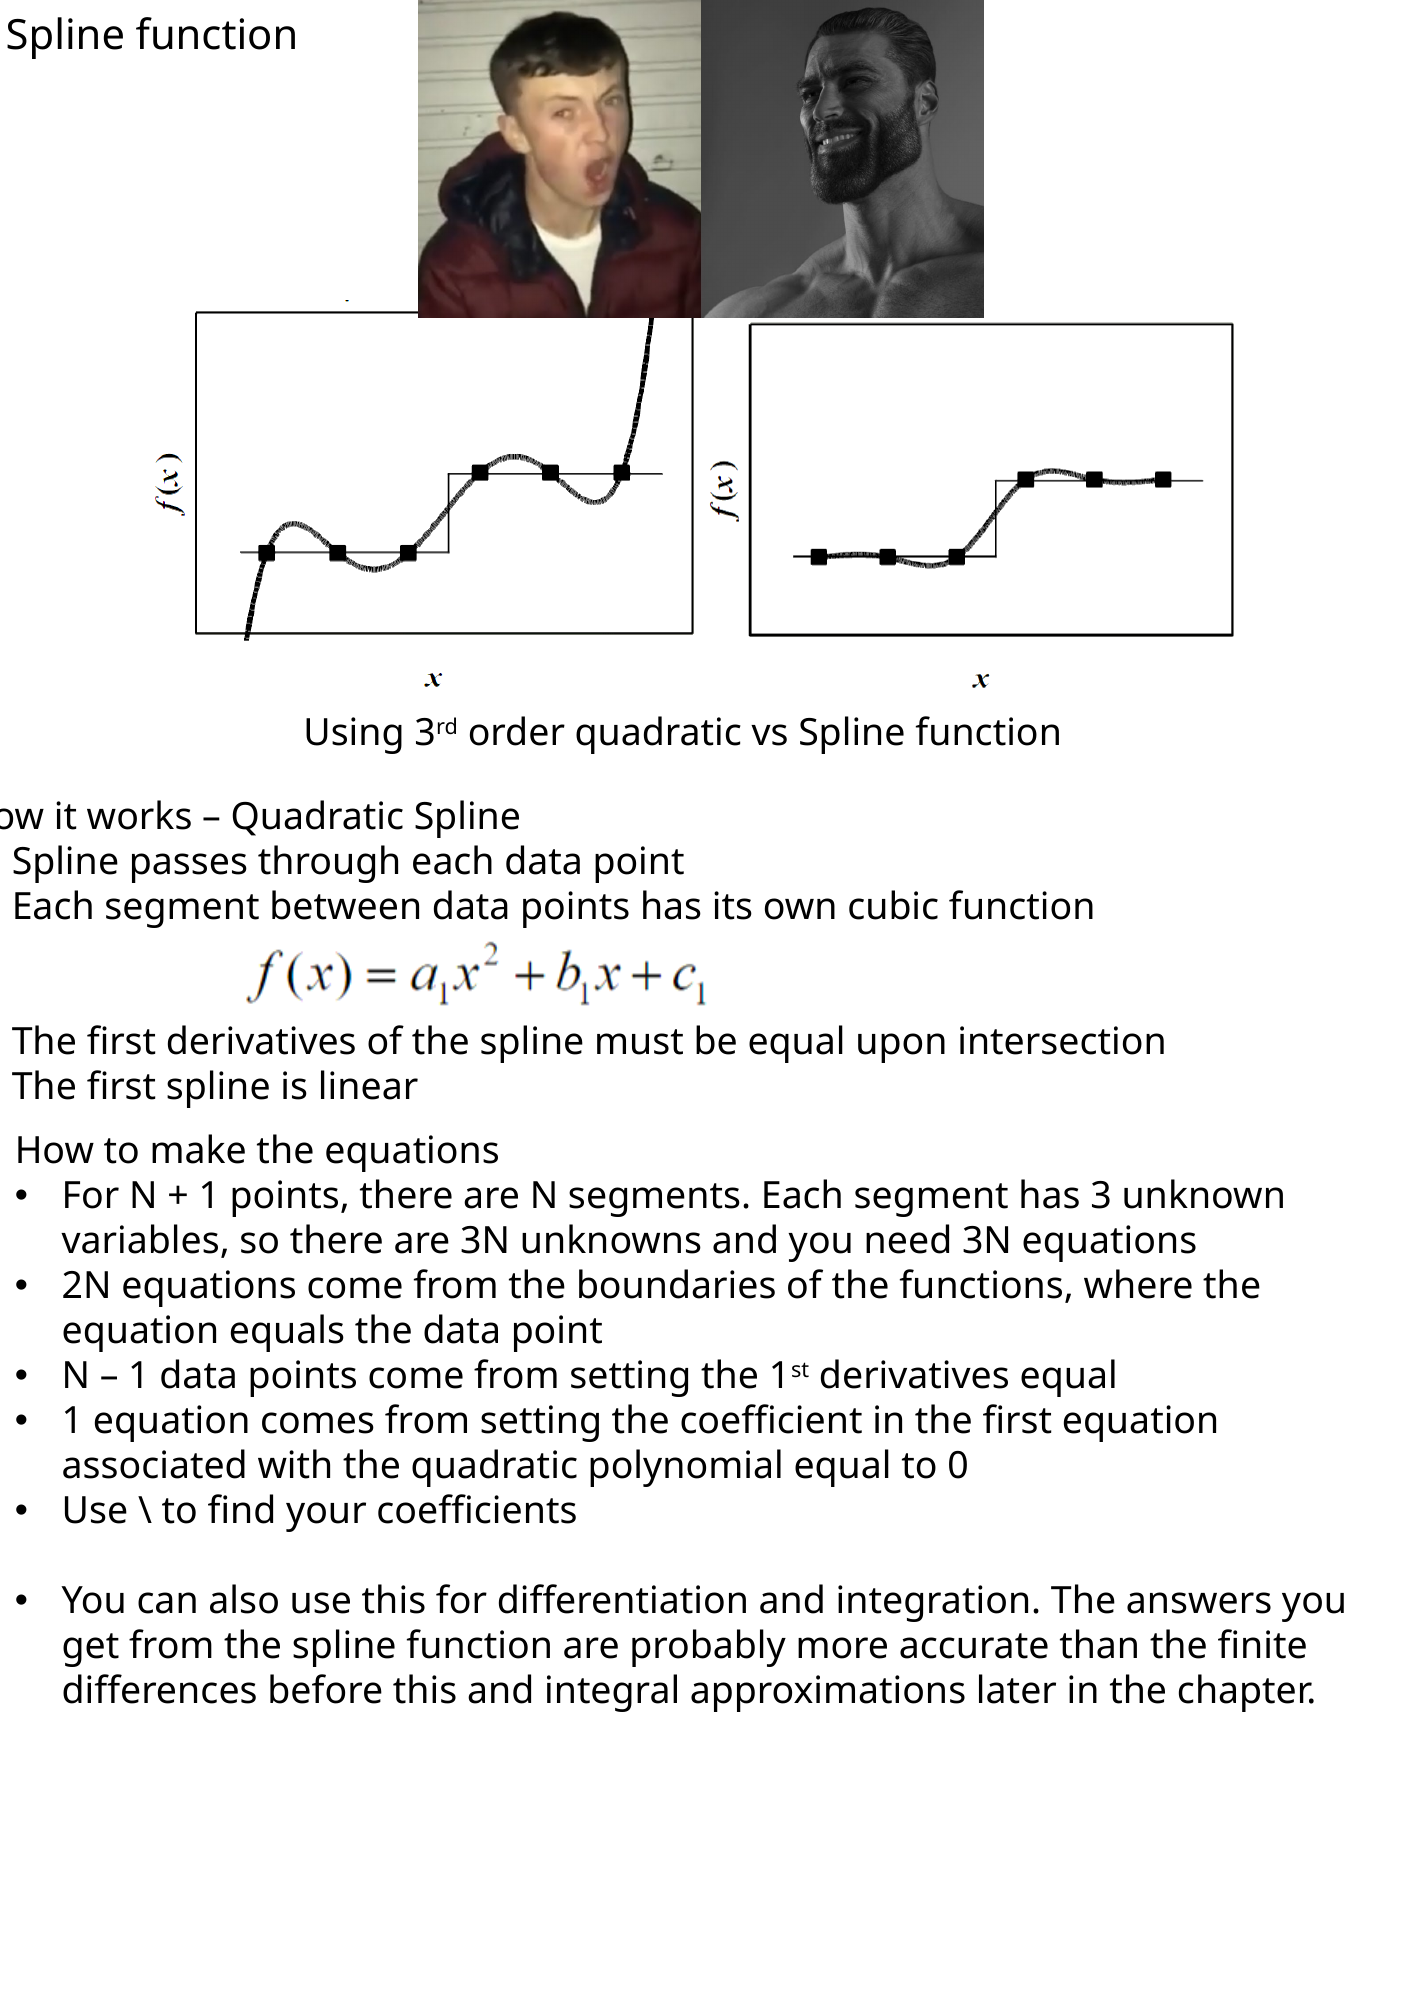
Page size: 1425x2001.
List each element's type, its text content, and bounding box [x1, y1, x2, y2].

text_box Using 3rd order quadratic vs Spline function [288, 700, 1078, 761]
text_box Spline function [0, 0, 314, 65]
text_box How to make the equations For N + 1 points, there are N segments. Each segment has 3 unknown variables, so there are 3N unknowns and you need 3N equations 2N equations come from the boundaries of the functions, where the equation equals the data point N – 1 data points come from setting the 1st derivatives equal 1 equation comes from setting the coefficient in the first equation associated with the quadratic polynomial equal to 0 Use \ to find your coefficients You can also use this for differentiation and integration. The answers you get from the spline function are probably more accurate than the finite differences before this and integral approximations later in the chapter. [0, 1119, 1425, 1719]
text_box How it works – Quadratic Spline Spline passes through each data point Each segment between data points has its own cubic function The first derivatives of the spline must be equal upon intersection The first spline is linear [0, 784, 1183, 1115]
picture [241, 938, 716, 1015]
picture [144, 0, 1245, 702]
